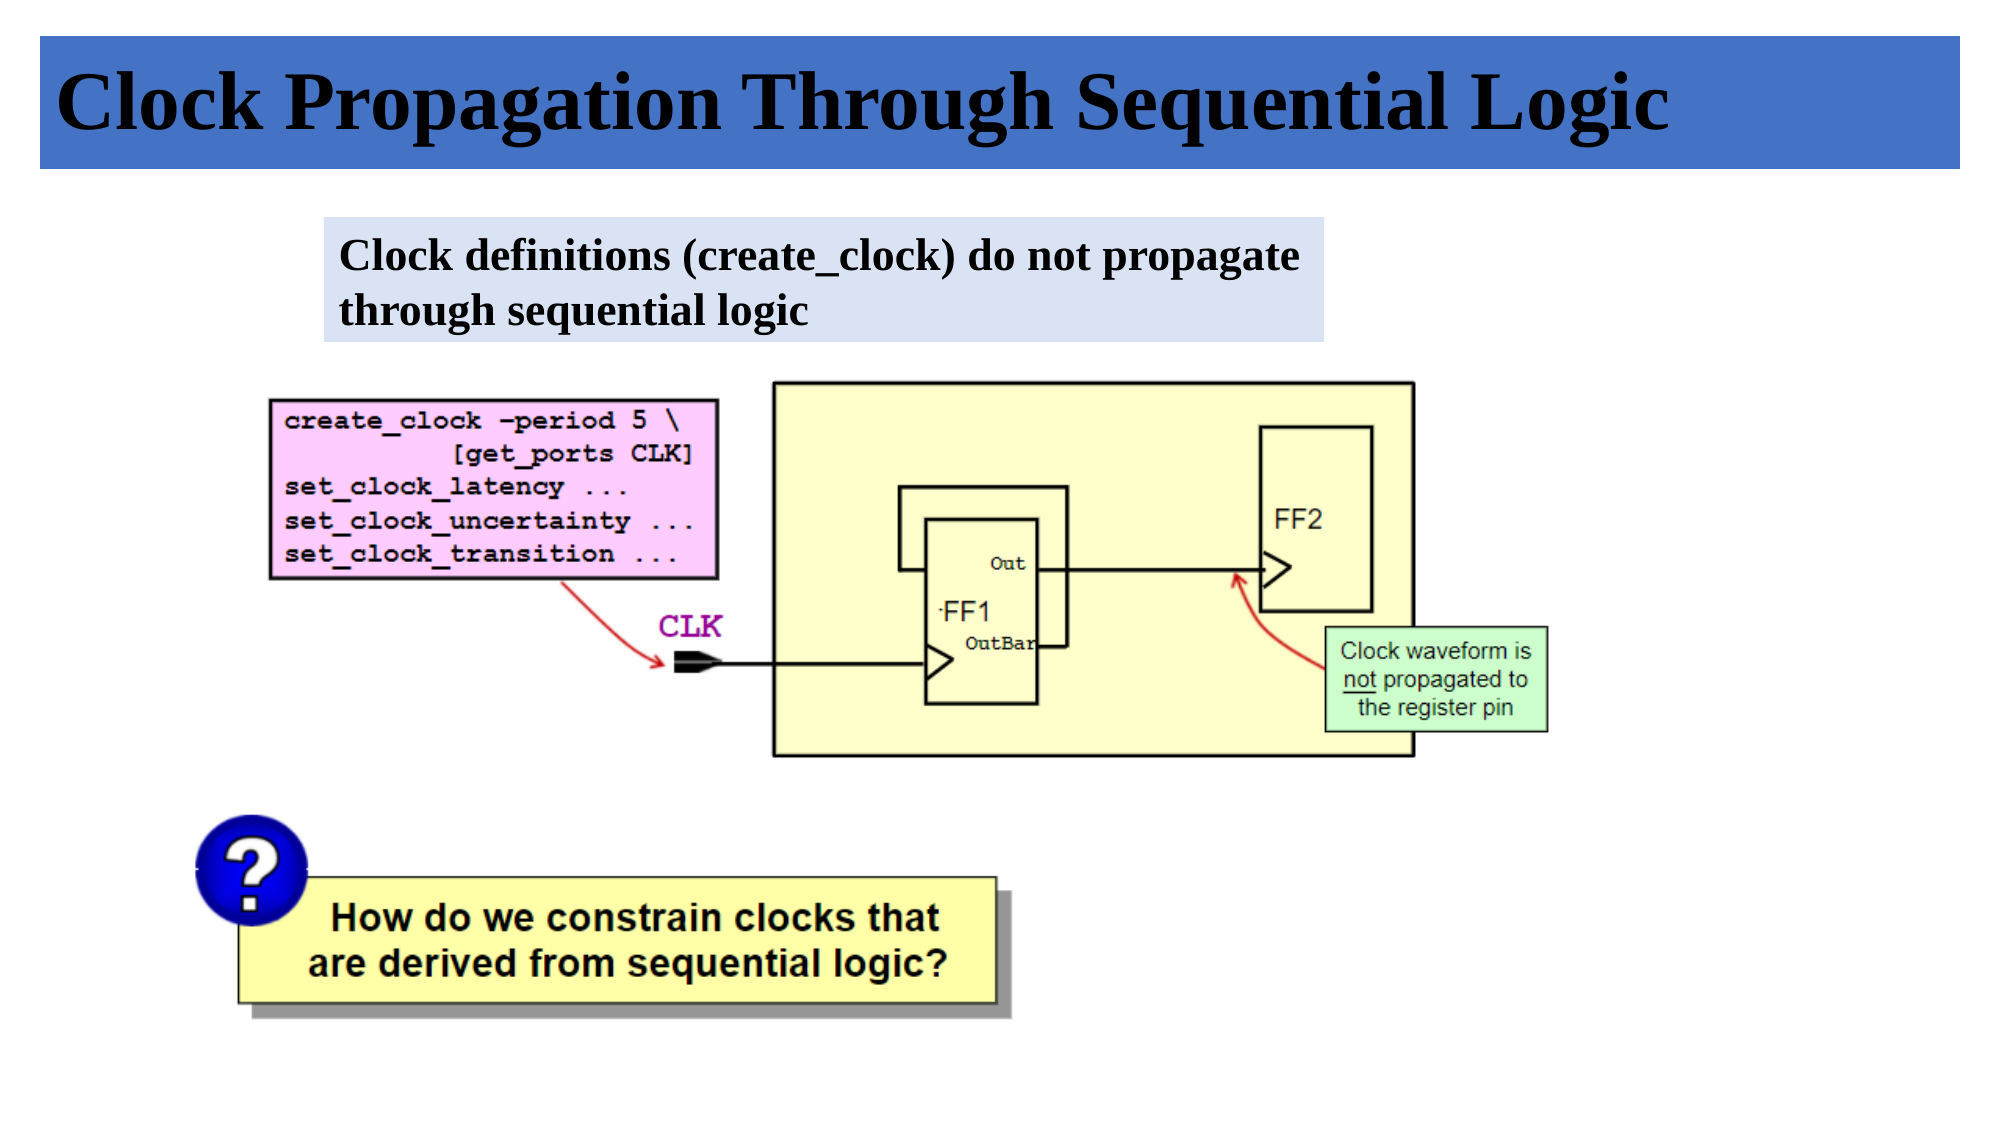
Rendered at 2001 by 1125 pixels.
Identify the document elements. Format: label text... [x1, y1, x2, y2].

picture [191, 801, 1025, 1054]
picture [238, 349, 1569, 776]
title Clock Propagation Through Sequential Logic [40, 36, 1960, 169]
text_box Clock definitions (create_clock) do not propagate through sequential logic [323, 217, 1325, 342]
